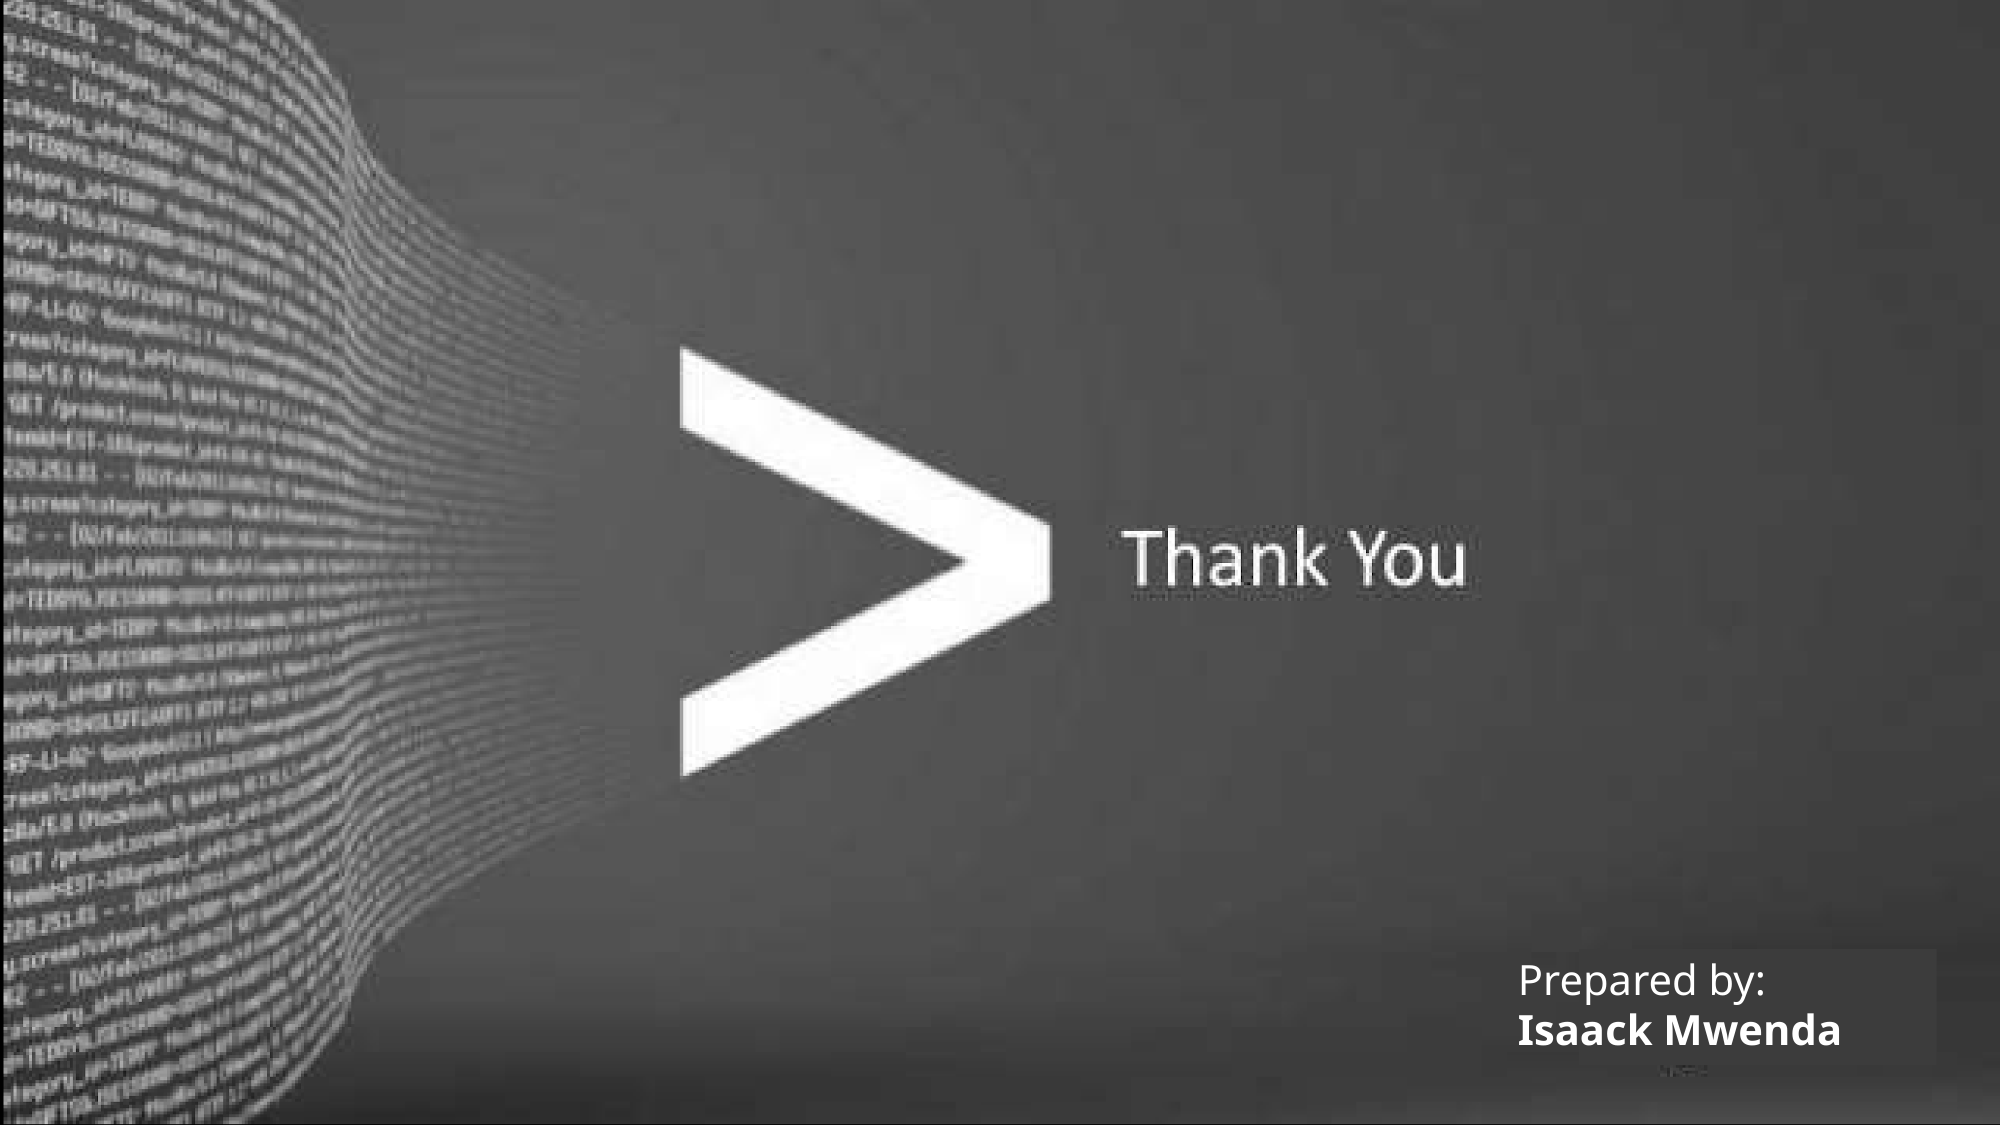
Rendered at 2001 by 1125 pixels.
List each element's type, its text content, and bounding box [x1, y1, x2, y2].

text_box [1579, 949, 1937, 1066]
text_box Prepared by: Isaack Mwenda [1515, 951, 1854, 1055]
text_box [0, 0, 2000, 1125]
